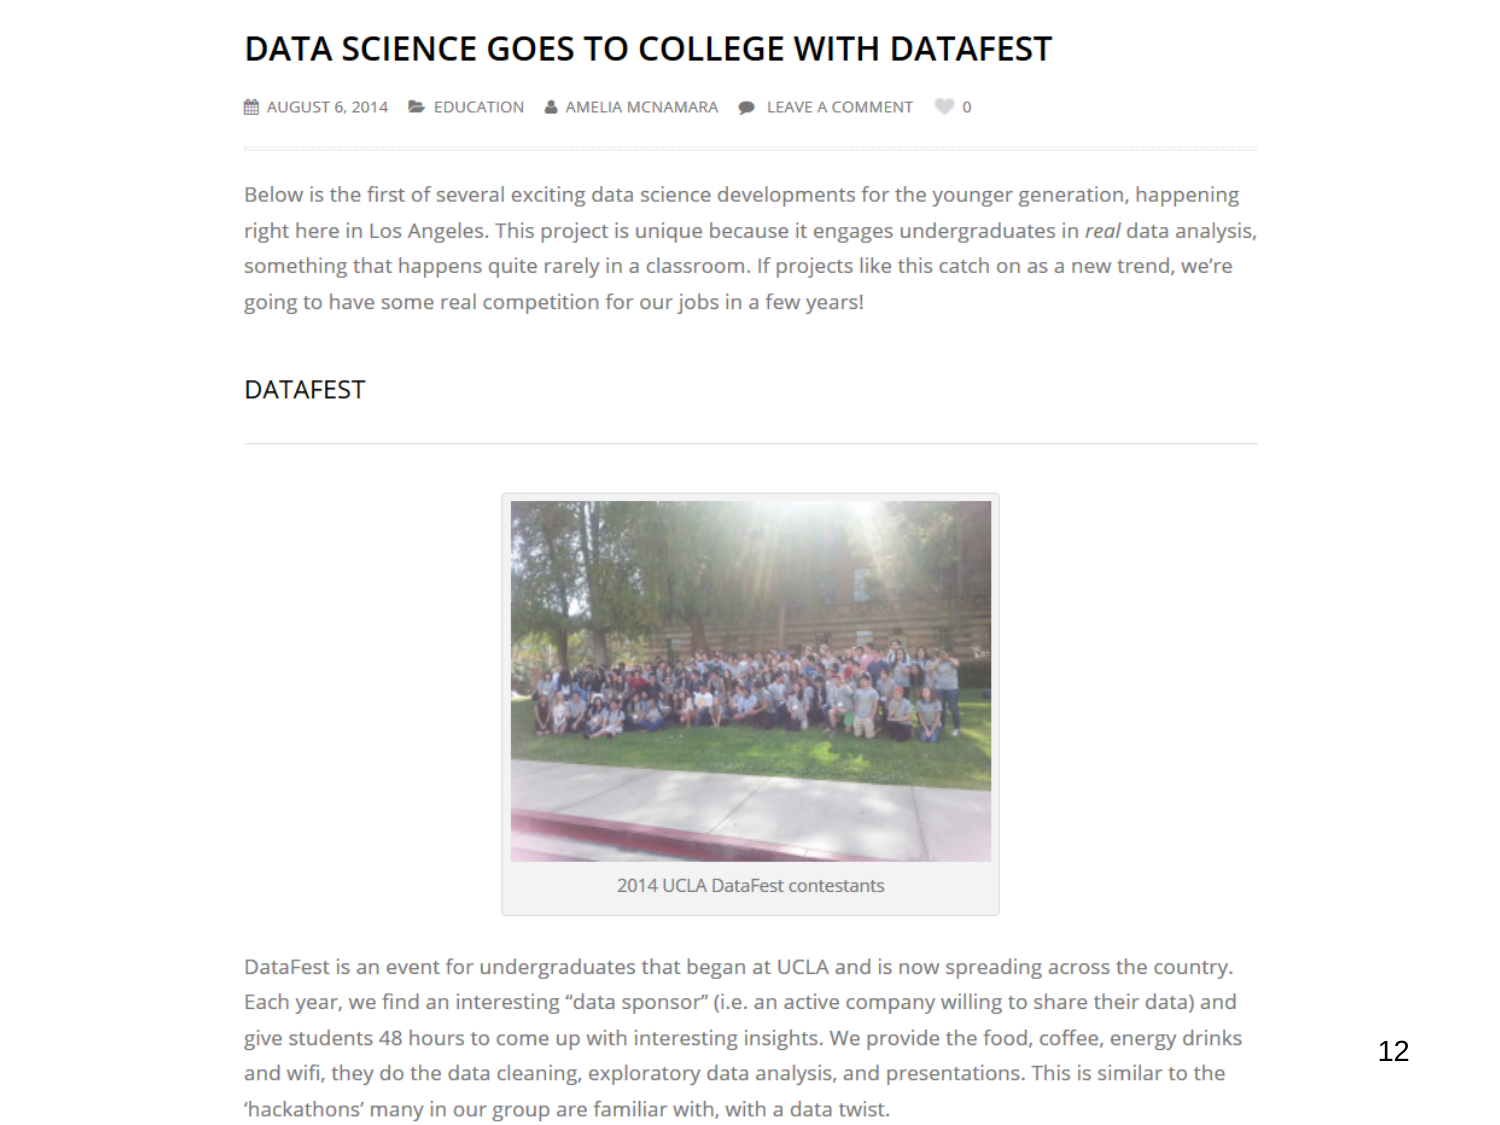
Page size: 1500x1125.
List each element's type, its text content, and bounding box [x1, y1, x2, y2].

slide_number 12 [1279, 1024, 1425, 1103]
picture [224, 10, 1275, 1125]
